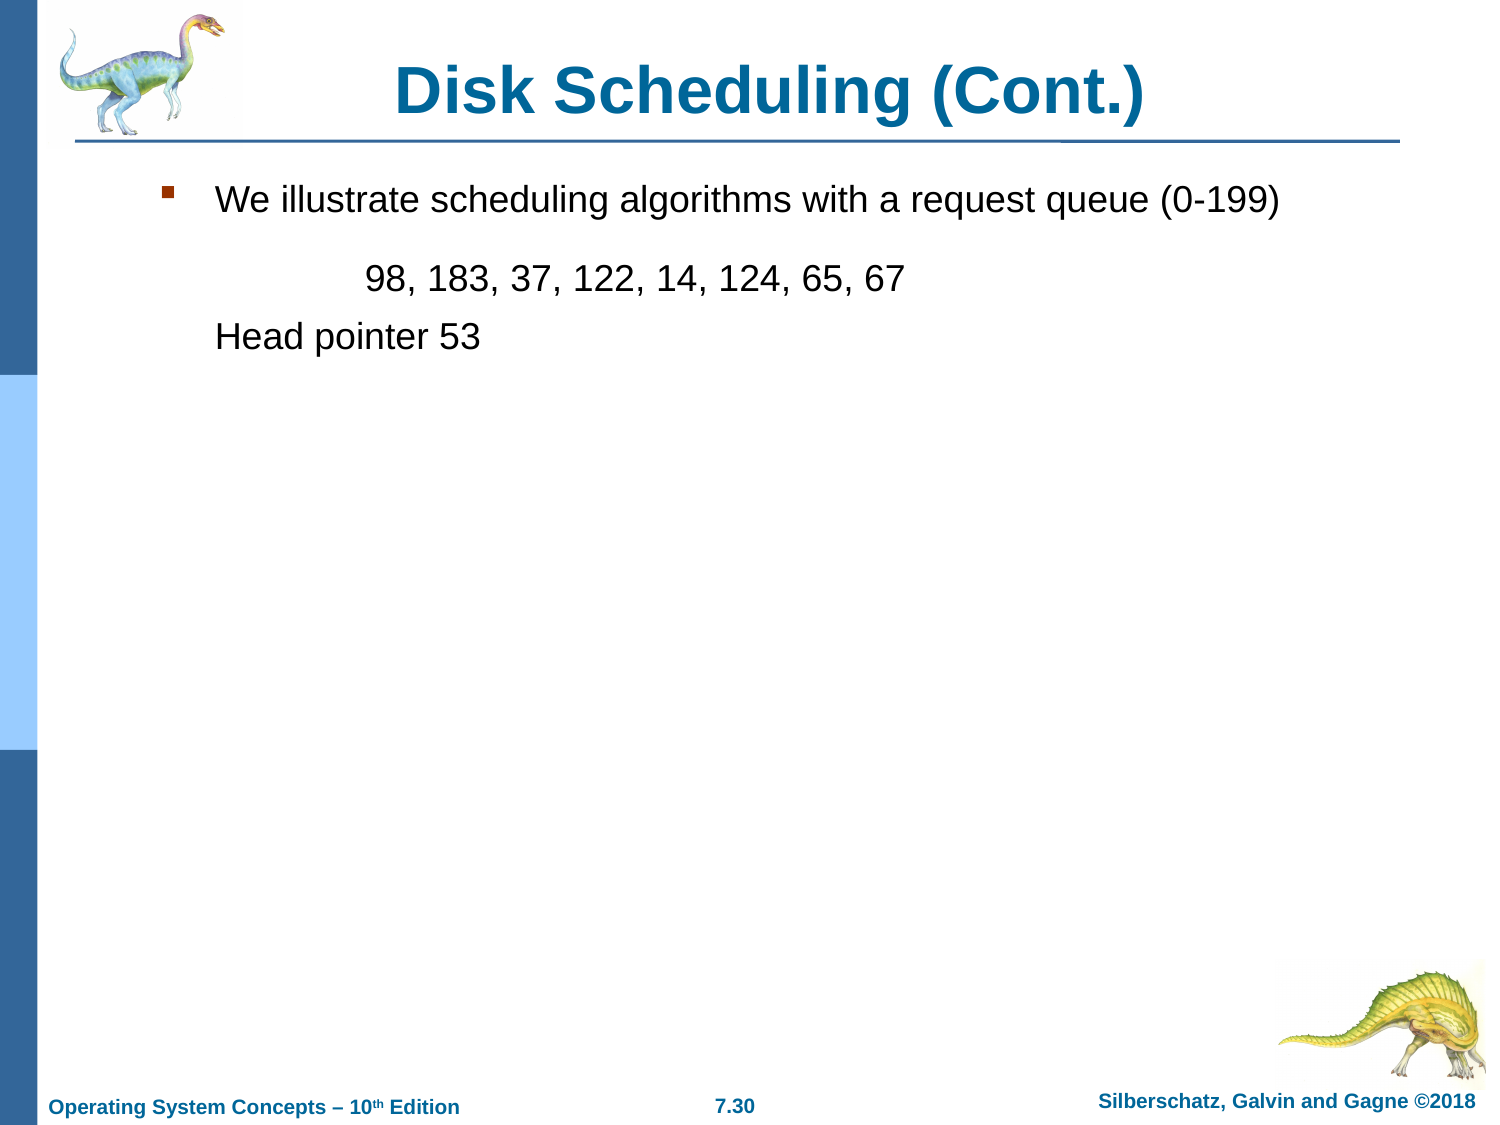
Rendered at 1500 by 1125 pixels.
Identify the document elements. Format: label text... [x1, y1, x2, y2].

picture [1275, 959, 1486, 1090]
picture [46, 0, 243, 149]
list We illustrate scheduling algorithms with a request queue (0-199) 98, 183, 37, 122, 14, 124, 65, 67 Head pointer 53 [143, 167, 1392, 953]
title Disk Scheduling (Cont.) [116, 40, 1425, 135]
